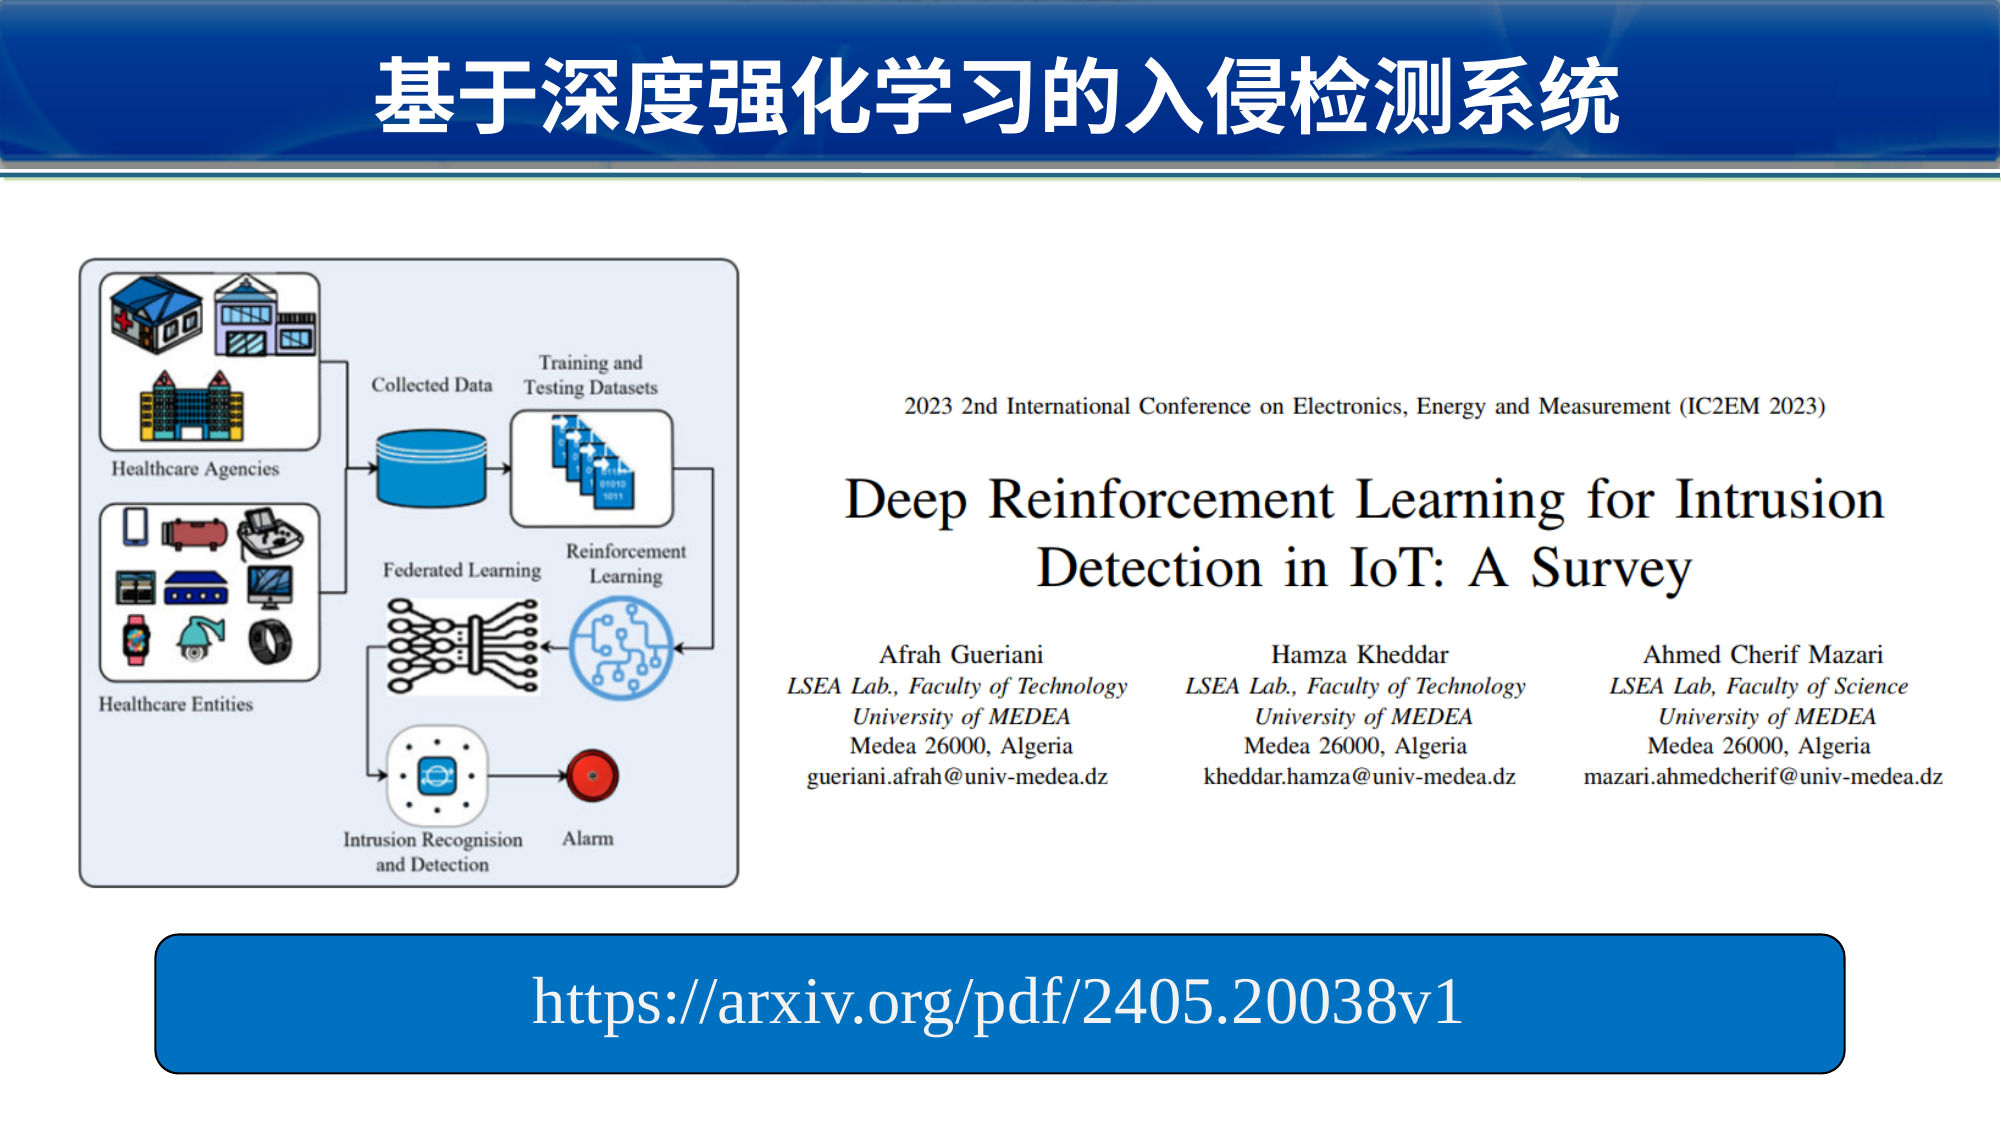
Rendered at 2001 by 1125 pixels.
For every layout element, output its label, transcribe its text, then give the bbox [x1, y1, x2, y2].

picture [78, 255, 745, 891]
text_box [531, 222, 1305, 284]
picture [781, 375, 1957, 811]
text_box 基于深度强化学习的入侵检测系统 [285, 0, 1711, 188]
text_box https://arxiv.org/pdf/2405.20038v1 [155, 934, 1845, 1074]
